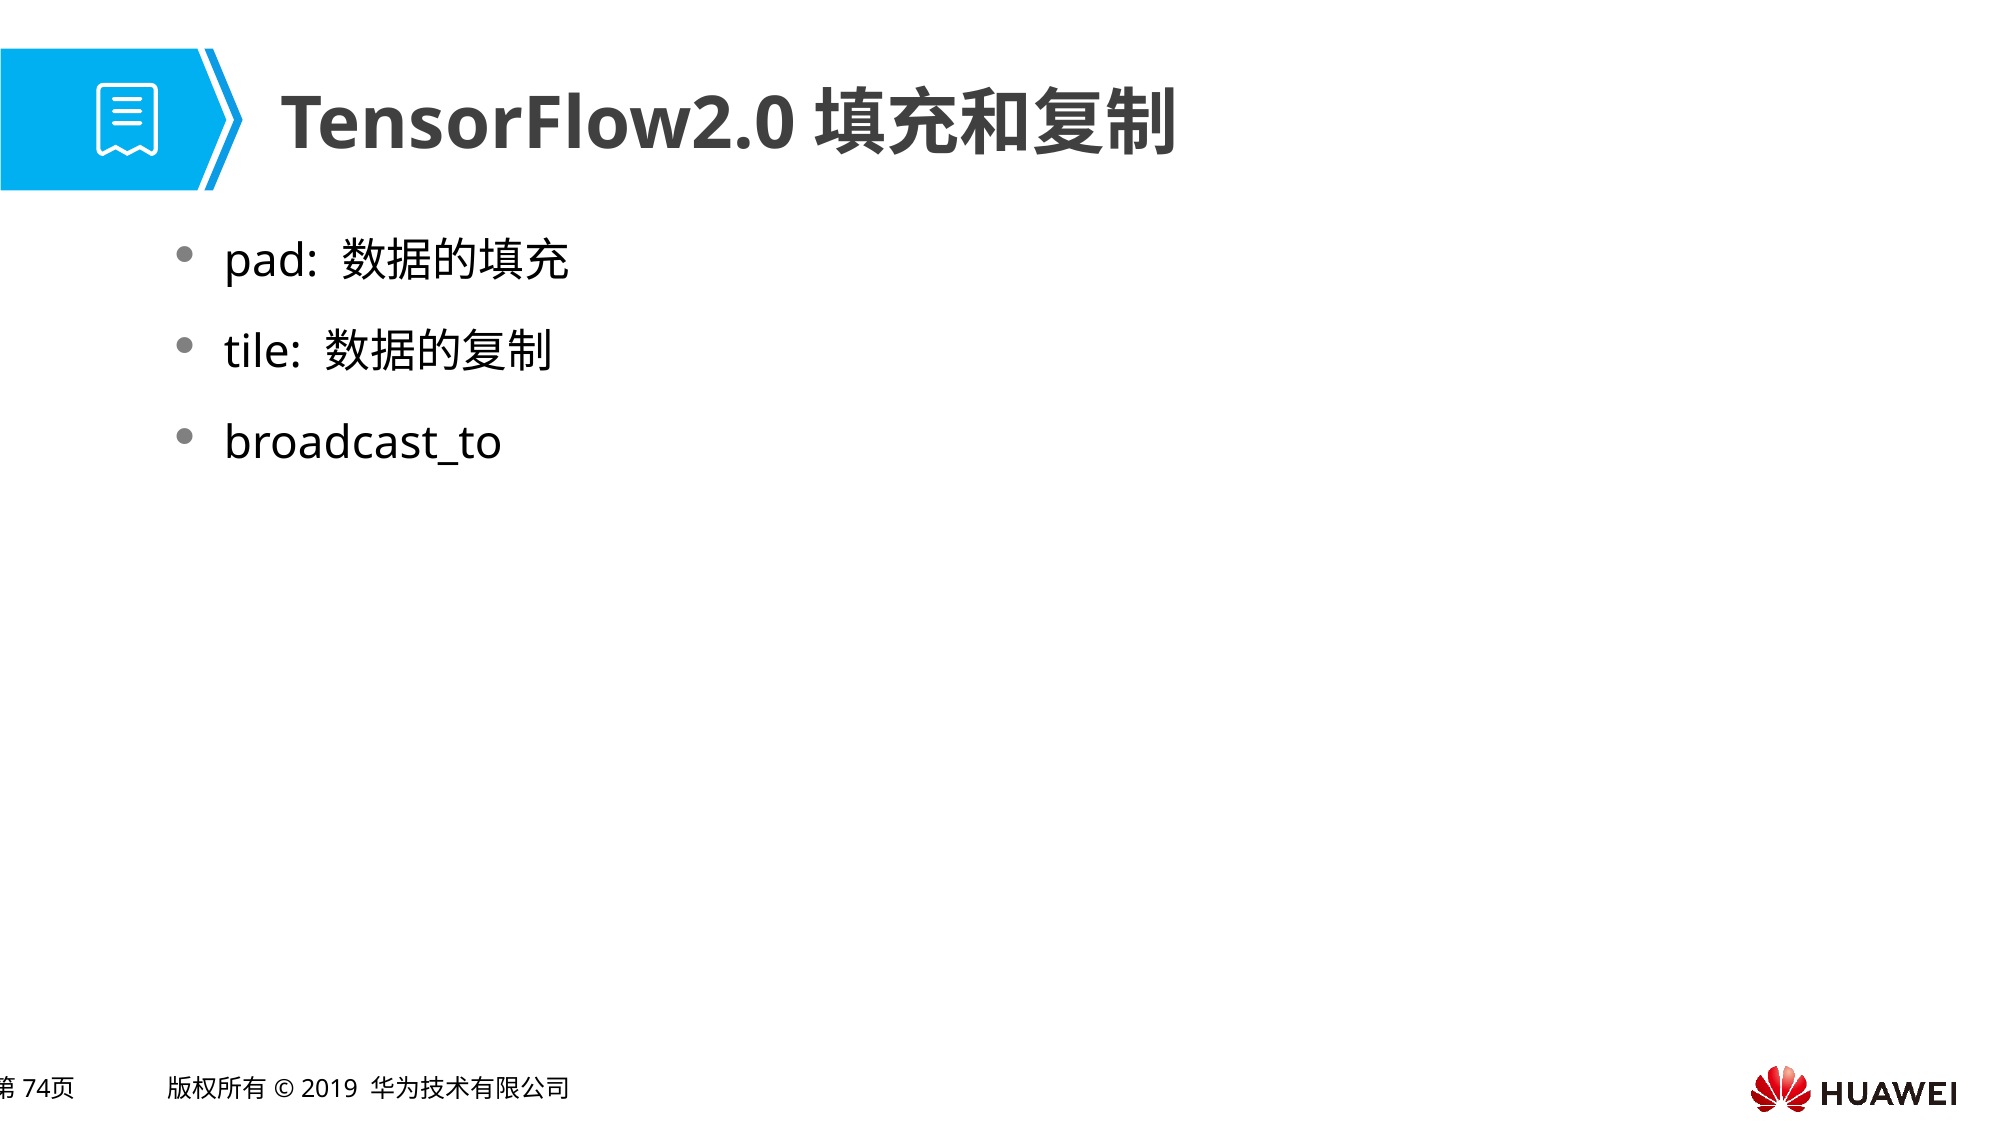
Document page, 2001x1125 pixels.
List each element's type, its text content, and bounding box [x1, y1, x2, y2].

list pad: 数据的填充 tile: 数据的复制 broadcast_to [160, 202, 1883, 1048]
title TensorFlow2.0填充和复制 [263, 67, 1877, 173]
picture [1751, 1066, 1956, 1112]
